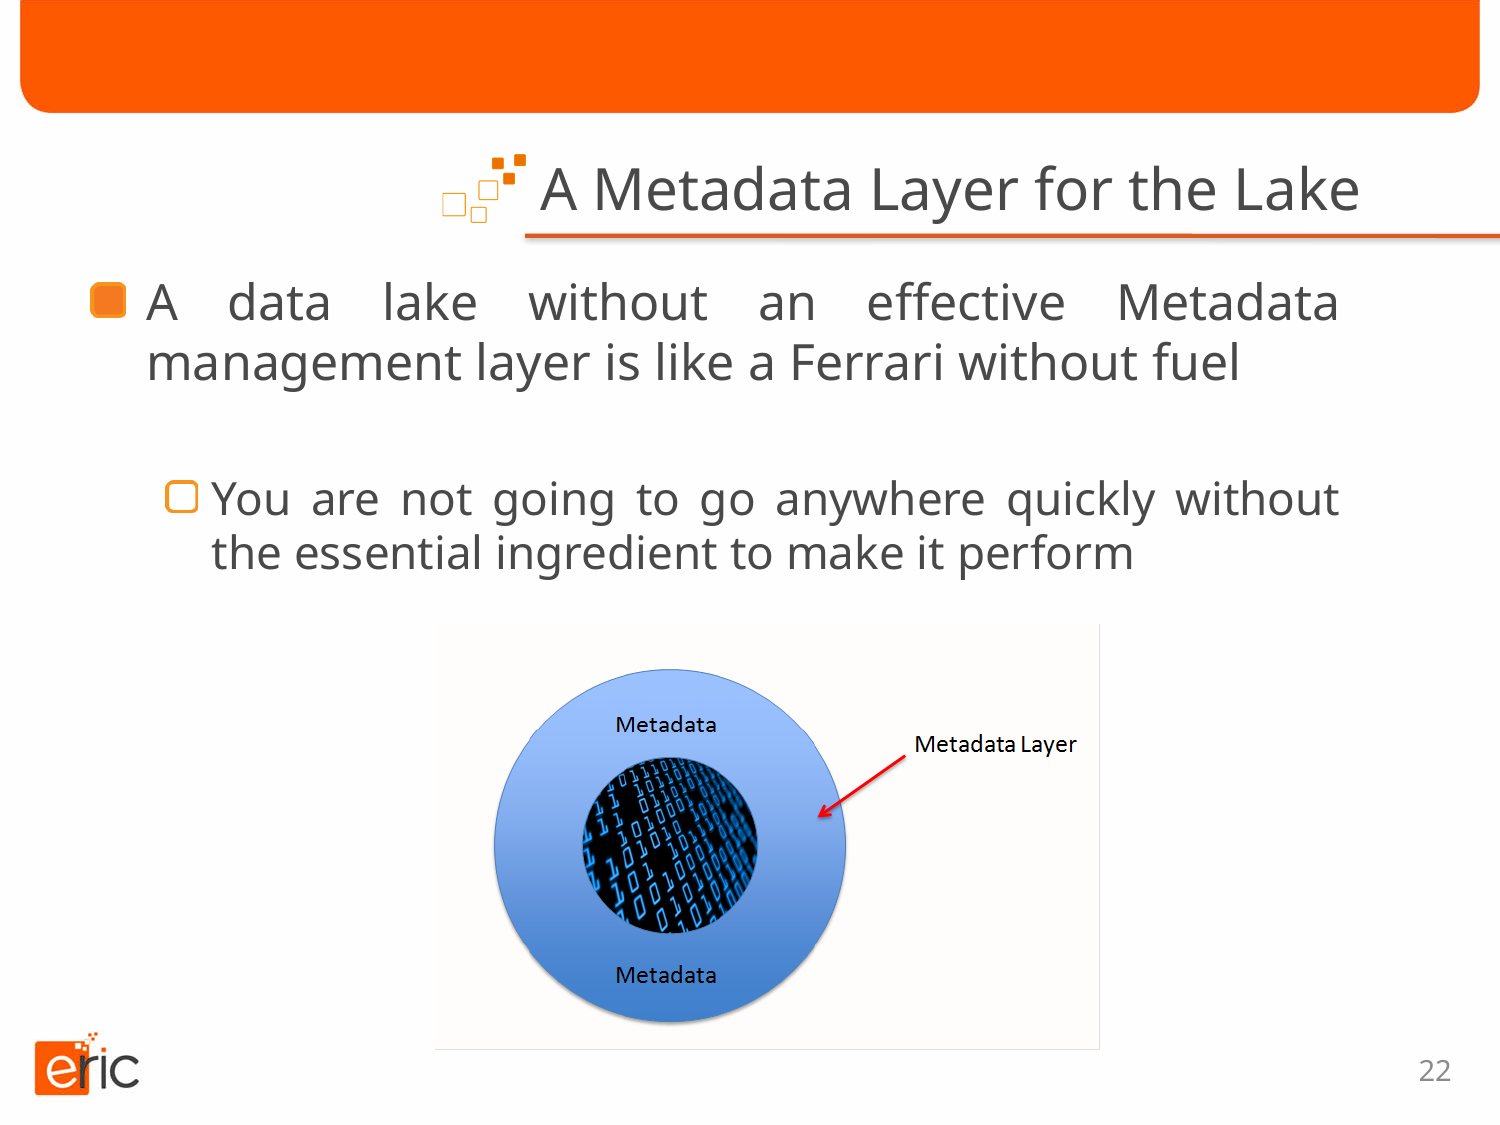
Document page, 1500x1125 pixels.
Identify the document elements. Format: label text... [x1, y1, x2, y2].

slide_number 22 [1383, 1042, 1467, 1103]
list A data lake without an effective Metadata management layer is like a Ferrari without fuel You are not going to go anywhere quickly without the essential ingredient to make it perform [75, 262, 1357, 1011]
picture [0, 0, 1500, 1125]
title A Metadata Layer for the Lake [525, 141, 1467, 233]
